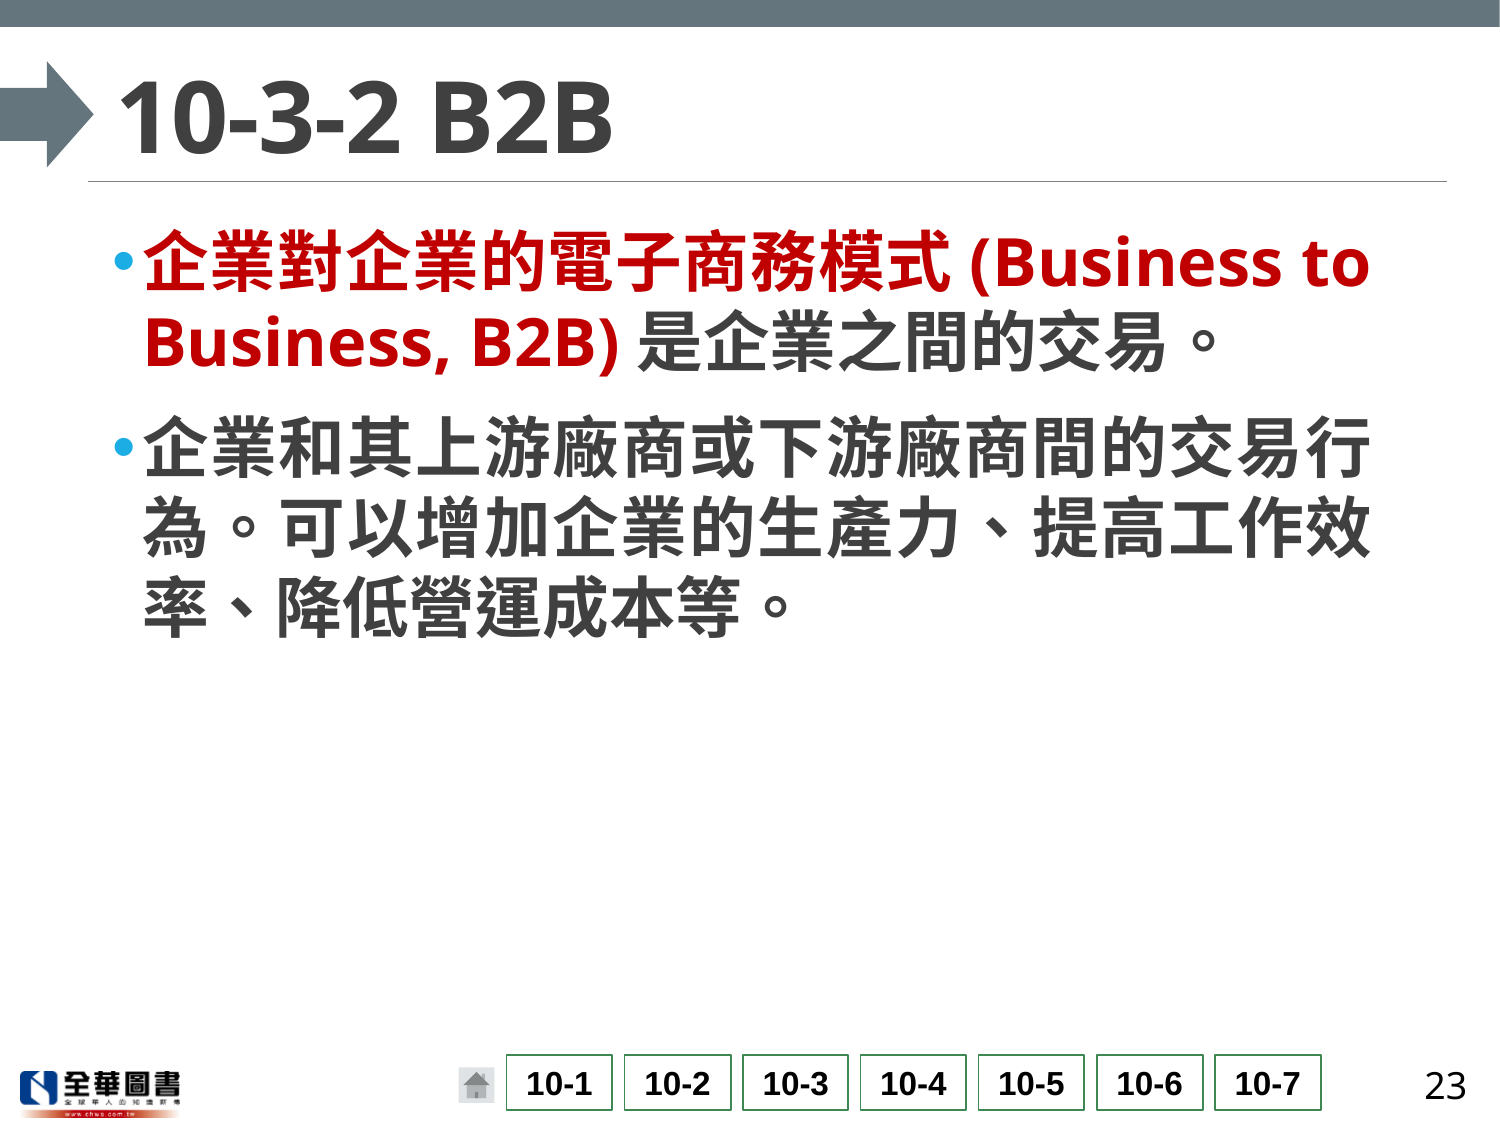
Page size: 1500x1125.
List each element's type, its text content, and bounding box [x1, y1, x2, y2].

picture [20, 1071, 180, 1118]
slide_number 23 [1320, 1057, 1483, 1118]
list 企業對企業的電子商務模式(Business to Business, B2B)是企業之間的交易。 企業和其上游廠商或下游廠商間的交易行為。可以增加企業的生產力、提高工作效率、降低營運成本等。 [112, 212, 1373, 1024]
title 10-3-2 B2B [100, 47, 1447, 182]
